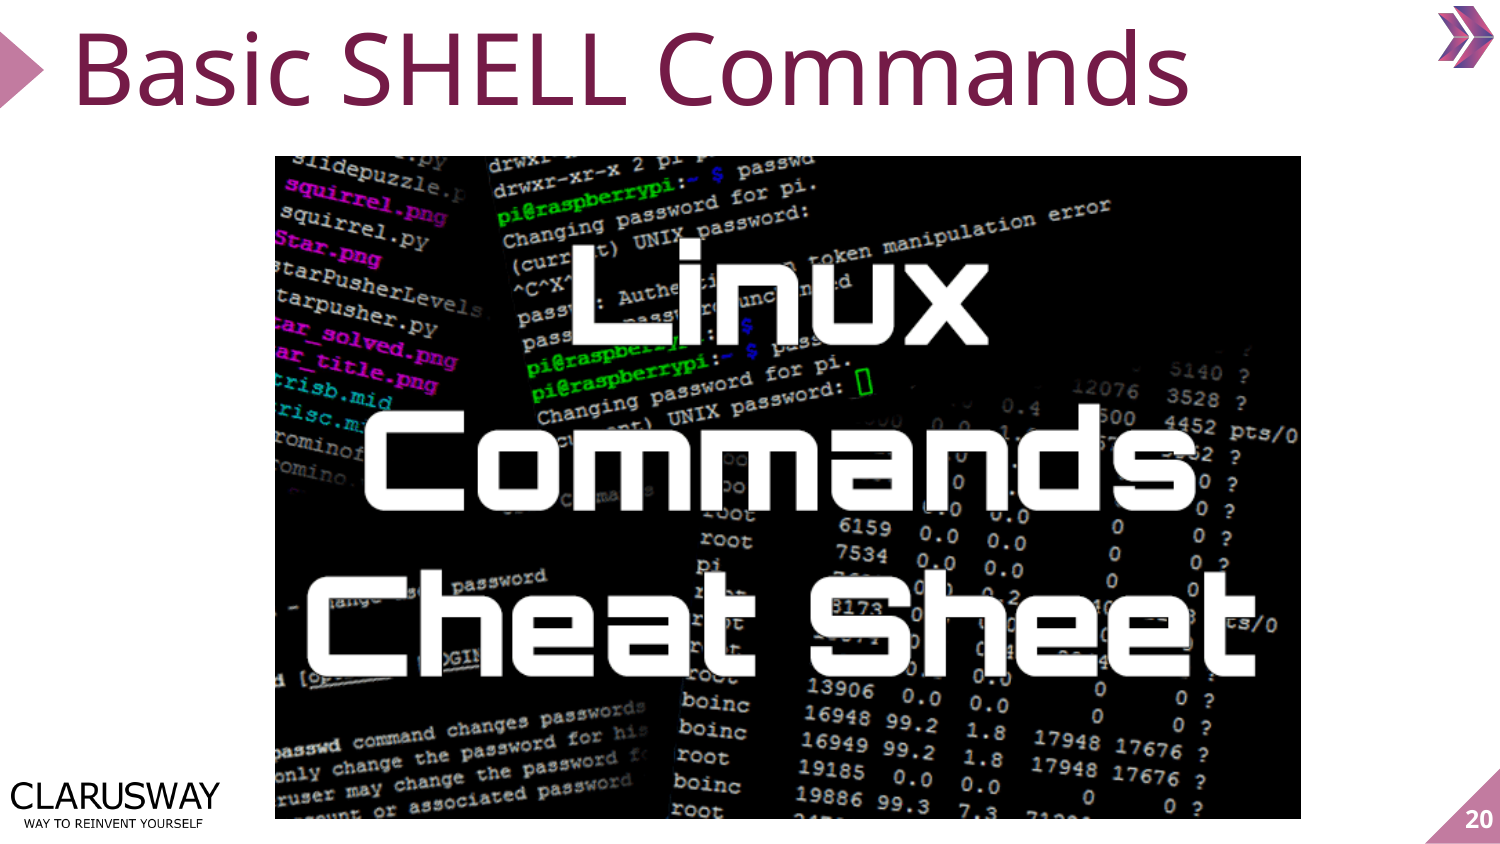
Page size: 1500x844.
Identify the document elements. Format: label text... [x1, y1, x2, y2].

slide_number 20 [1418, 760, 1494, 838]
picture [11, 782, 220, 828]
text_box Basic SHELL Commands [70, 28, 1434, 132]
picture [1438, 6, 1494, 68]
picture [274, 155, 1301, 819]
